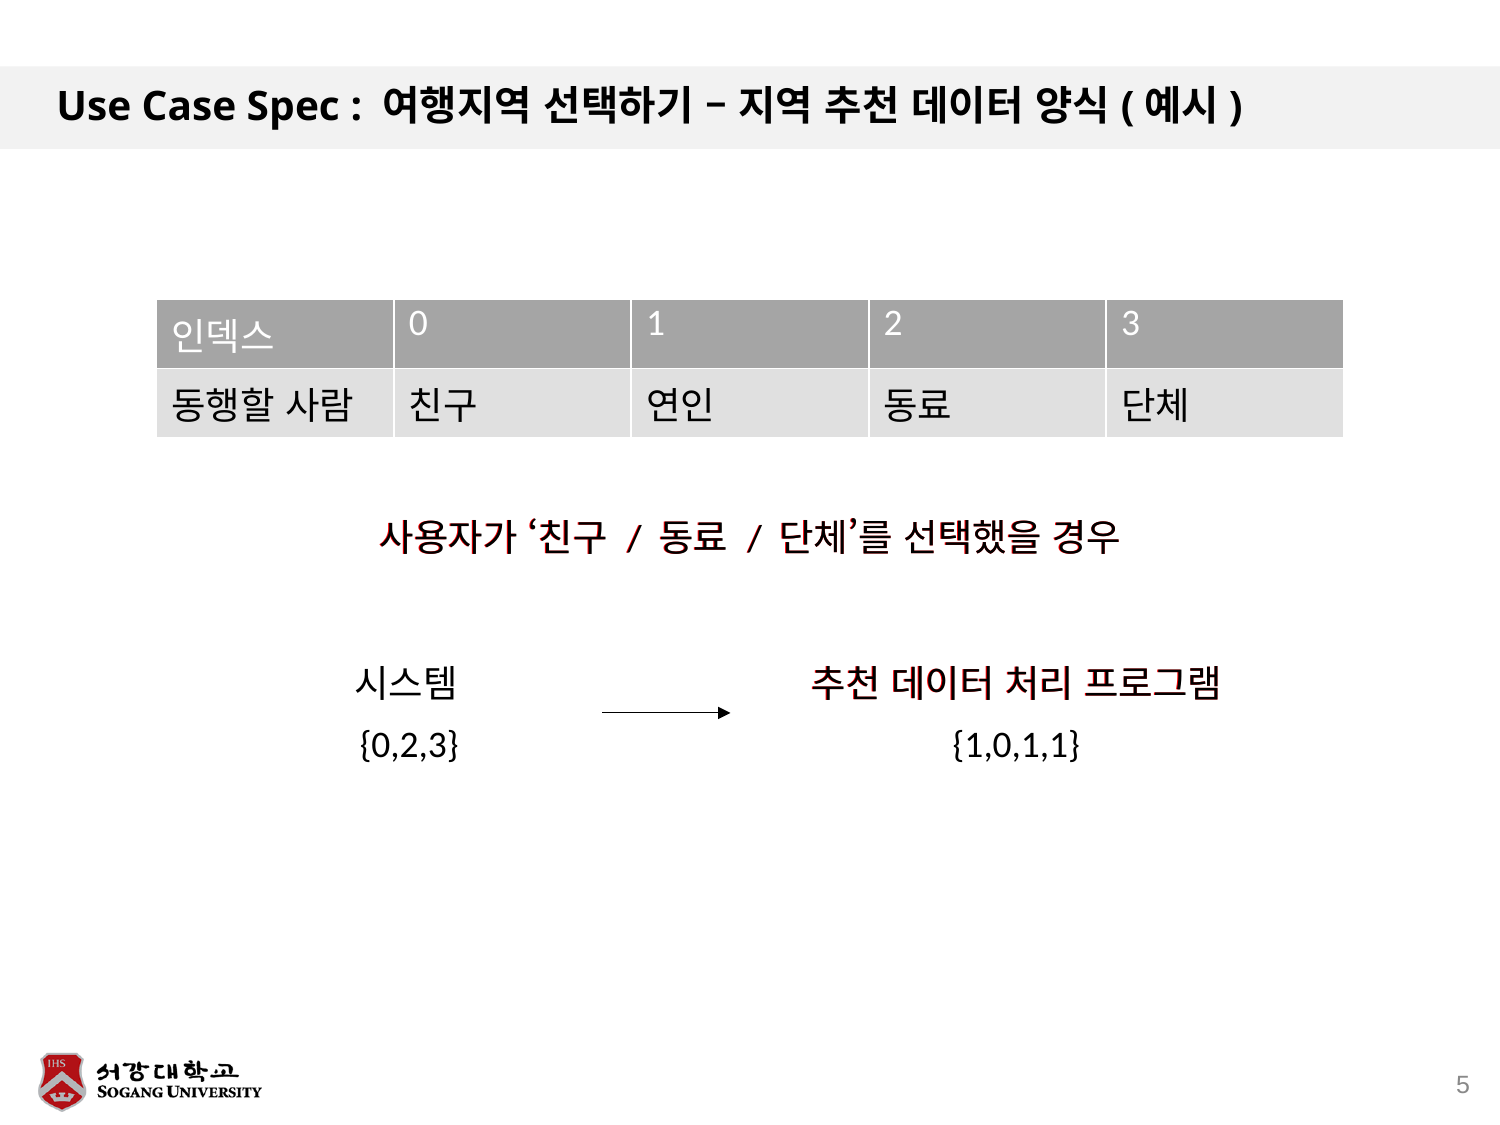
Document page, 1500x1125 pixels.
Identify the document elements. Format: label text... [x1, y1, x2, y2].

table_header 1 [632, 300, 868, 352]
title Use Case Spec : 여행지역 선택하기 – 지역 추천 데이터 양식(예시) [41, 64, 1459, 149]
text_box 사용자가 ‘친구 / 동료 / 단체’를 선택했을 경우 [286, 506, 1215, 566]
table_cell 동행할 사람 [157, 369, 393, 437]
text_box 시스템 [236, 652, 576, 713]
table_cell 단체 [1107, 369, 1343, 437]
text_box [580, 352, 920, 414]
table_header 2 [870, 300, 1105, 368]
table_header 0 [395, 300, 630, 368]
table_cell 친구 [395, 369, 630, 437]
table_cell 연인 [632, 414, 868, 437]
text_box {0,2,3} [239, 712, 579, 773]
picture [0, 1031, 294, 1125]
text_box {1,0,1,1} [846, 713, 1186, 773]
table_header 3 [1107, 300, 1343, 368]
slide_number 5 [1147, 1053, 1485, 1114]
table_cell 동료 [870, 369, 1105, 437]
table_header 인덱스 [157, 300, 393, 368]
text_box 추천 데이터 처리 프로그램 [704, 652, 1330, 713]
